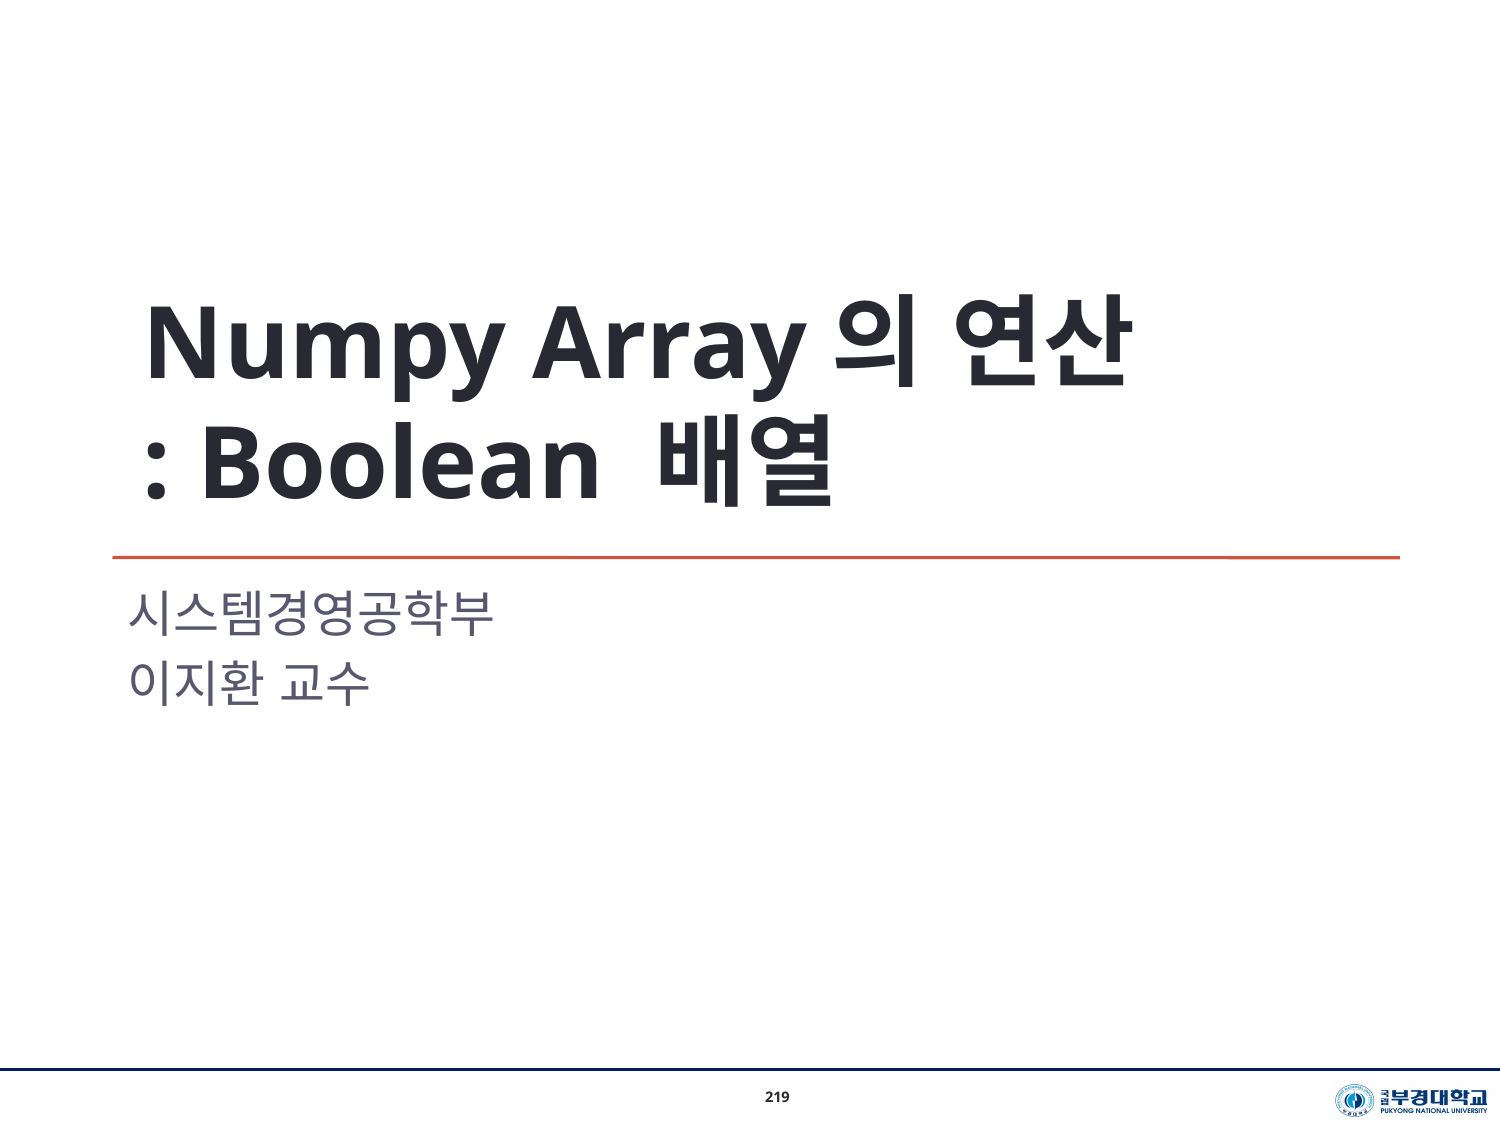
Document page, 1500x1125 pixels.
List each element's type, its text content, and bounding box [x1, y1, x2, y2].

picture [1330, 1079, 1495, 1121]
subtitle 시스템경영공학부 이지환 교수 [112, 575, 1163, 863]
text_box Numpy Array의 연산 : Boolean 배열 [128, 271, 1401, 526]
